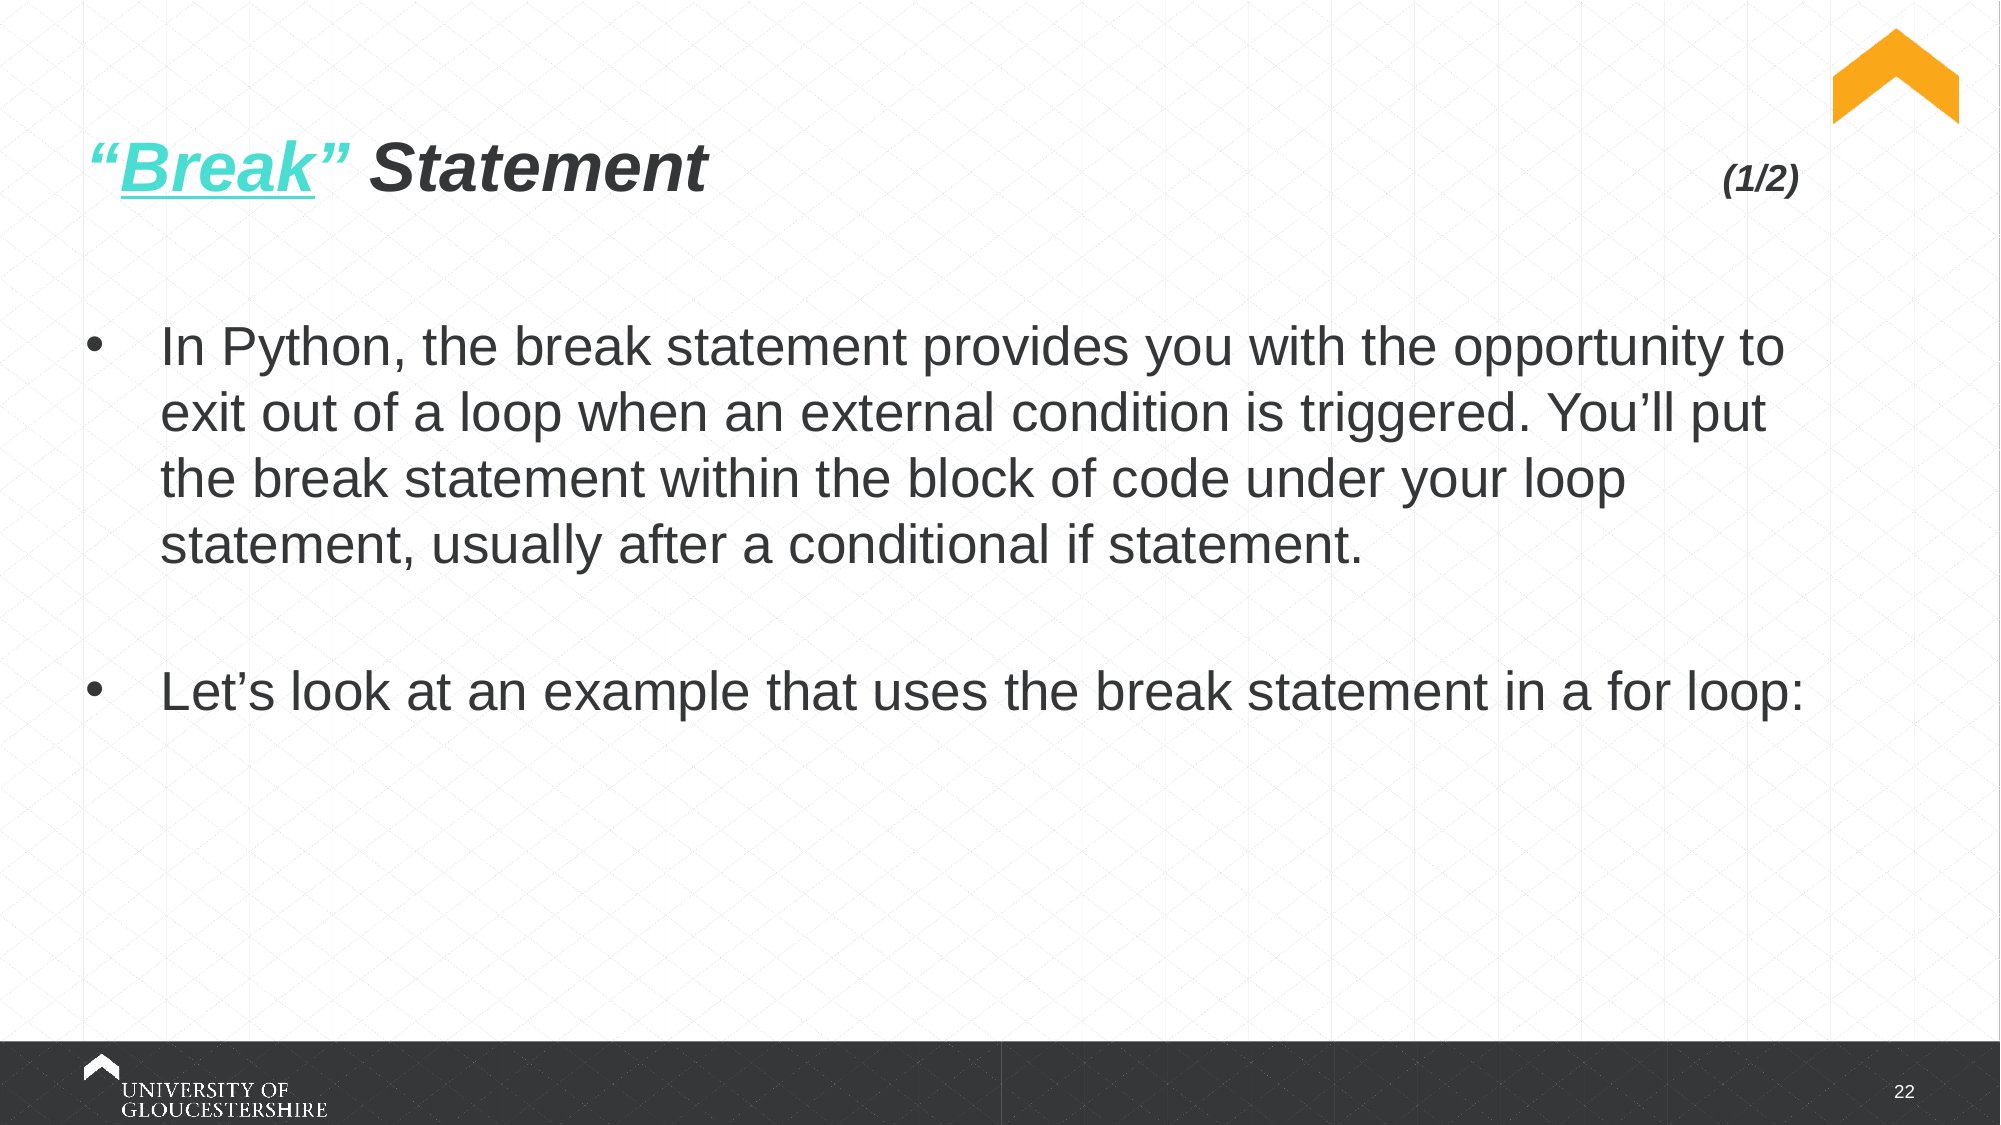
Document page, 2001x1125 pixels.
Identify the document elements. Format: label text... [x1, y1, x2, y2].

list In Python, the break statement provides you with the opportunity to exit out of a loop when an external condition is triggered. You’ll put the break statement within the block of code under your loop statement, usually after a conditional if statement. Let’s look at an example that uses the break statement in a for loop: [85, 256, 1834, 973]
picture [0, 1, 2001, 1125]
title “Break” Statement (1/2) [85, 138, 1833, 256]
